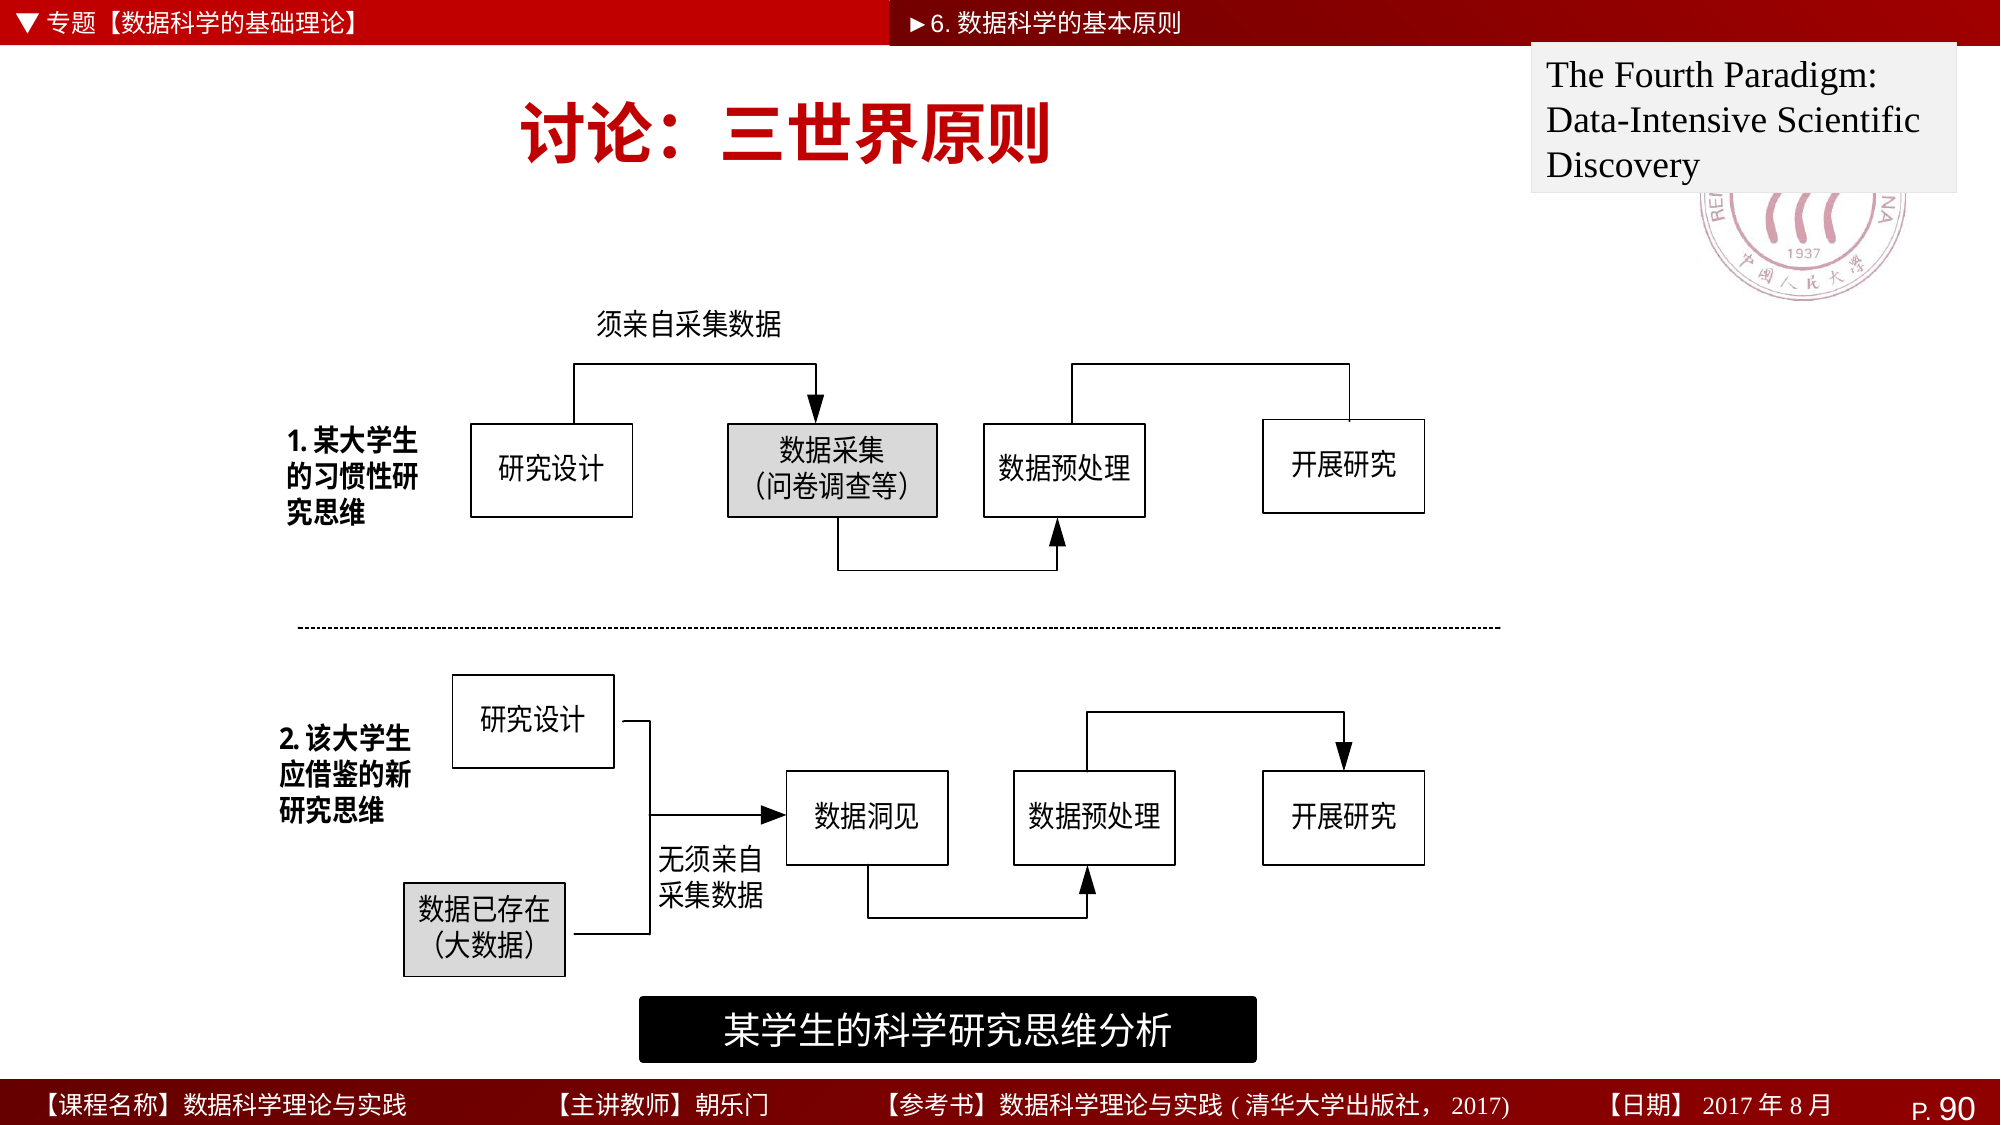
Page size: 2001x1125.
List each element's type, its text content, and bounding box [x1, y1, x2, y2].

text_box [263, 290, 1504, 983]
title 讨论：三世界原则 [64, 64, 1509, 200]
text_box 某学生的科学研究思维分析 [639, 996, 1257, 1063]
list ►6.数据科学的基本原则 [890, 0, 1249, 43]
text_box The Fourth Paradigm: Data-Intensive Scientific Discovery [1531, 42, 1957, 193]
list ▼专题【数据科学的基础理论】 [0, 0, 725, 43]
picture [1696, 193, 1910, 304]
